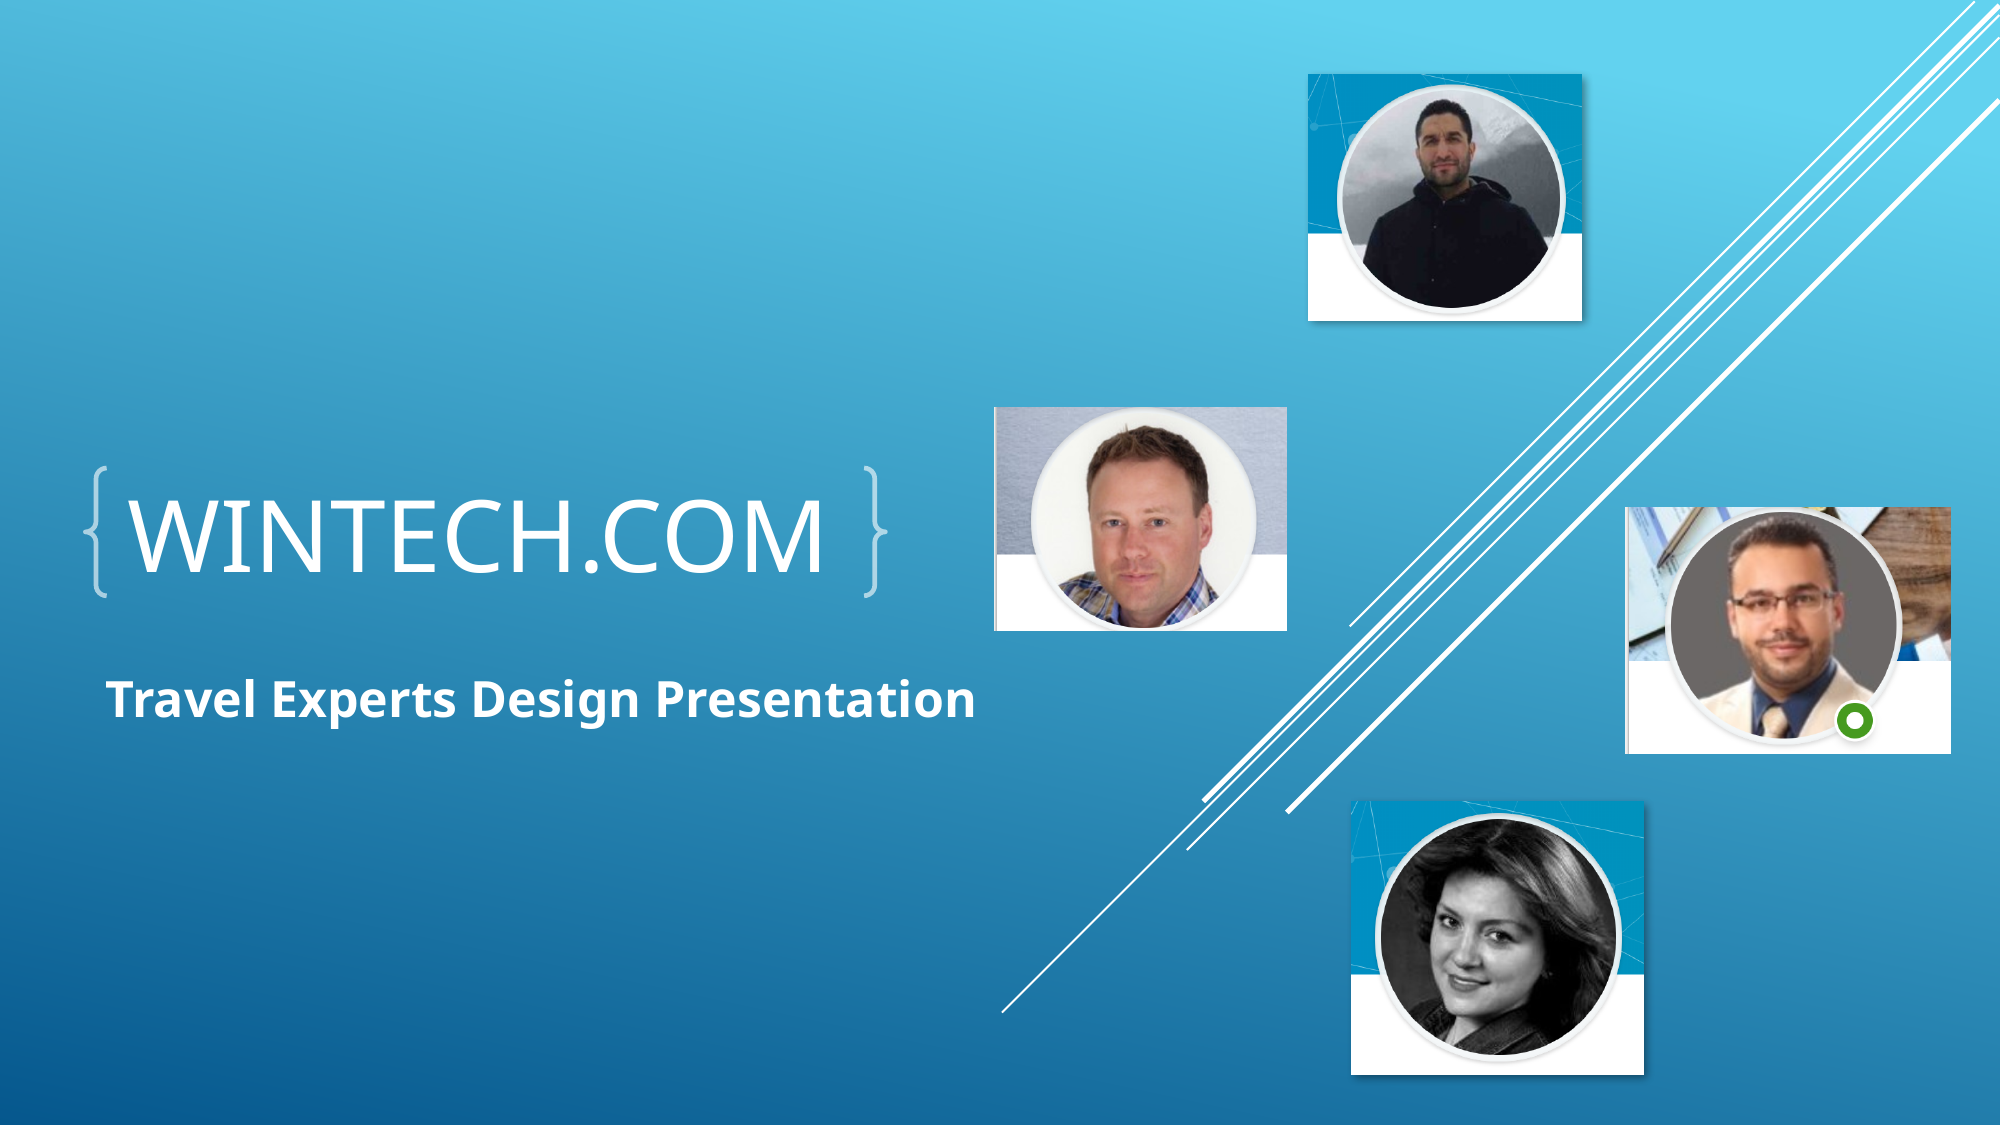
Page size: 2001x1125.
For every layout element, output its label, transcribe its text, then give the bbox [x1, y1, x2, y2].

picture [1308, 85, 1582, 321]
picture [993, 407, 1288, 631]
title WINTECH.COM [112, 112, 1425, 600]
picture [1624, 507, 1951, 754]
picture [1351, 814, 1645, 1075]
text_box [85, 468, 886, 596]
subtitle Travel Experts Design Presentation [90, 659, 1141, 993]
